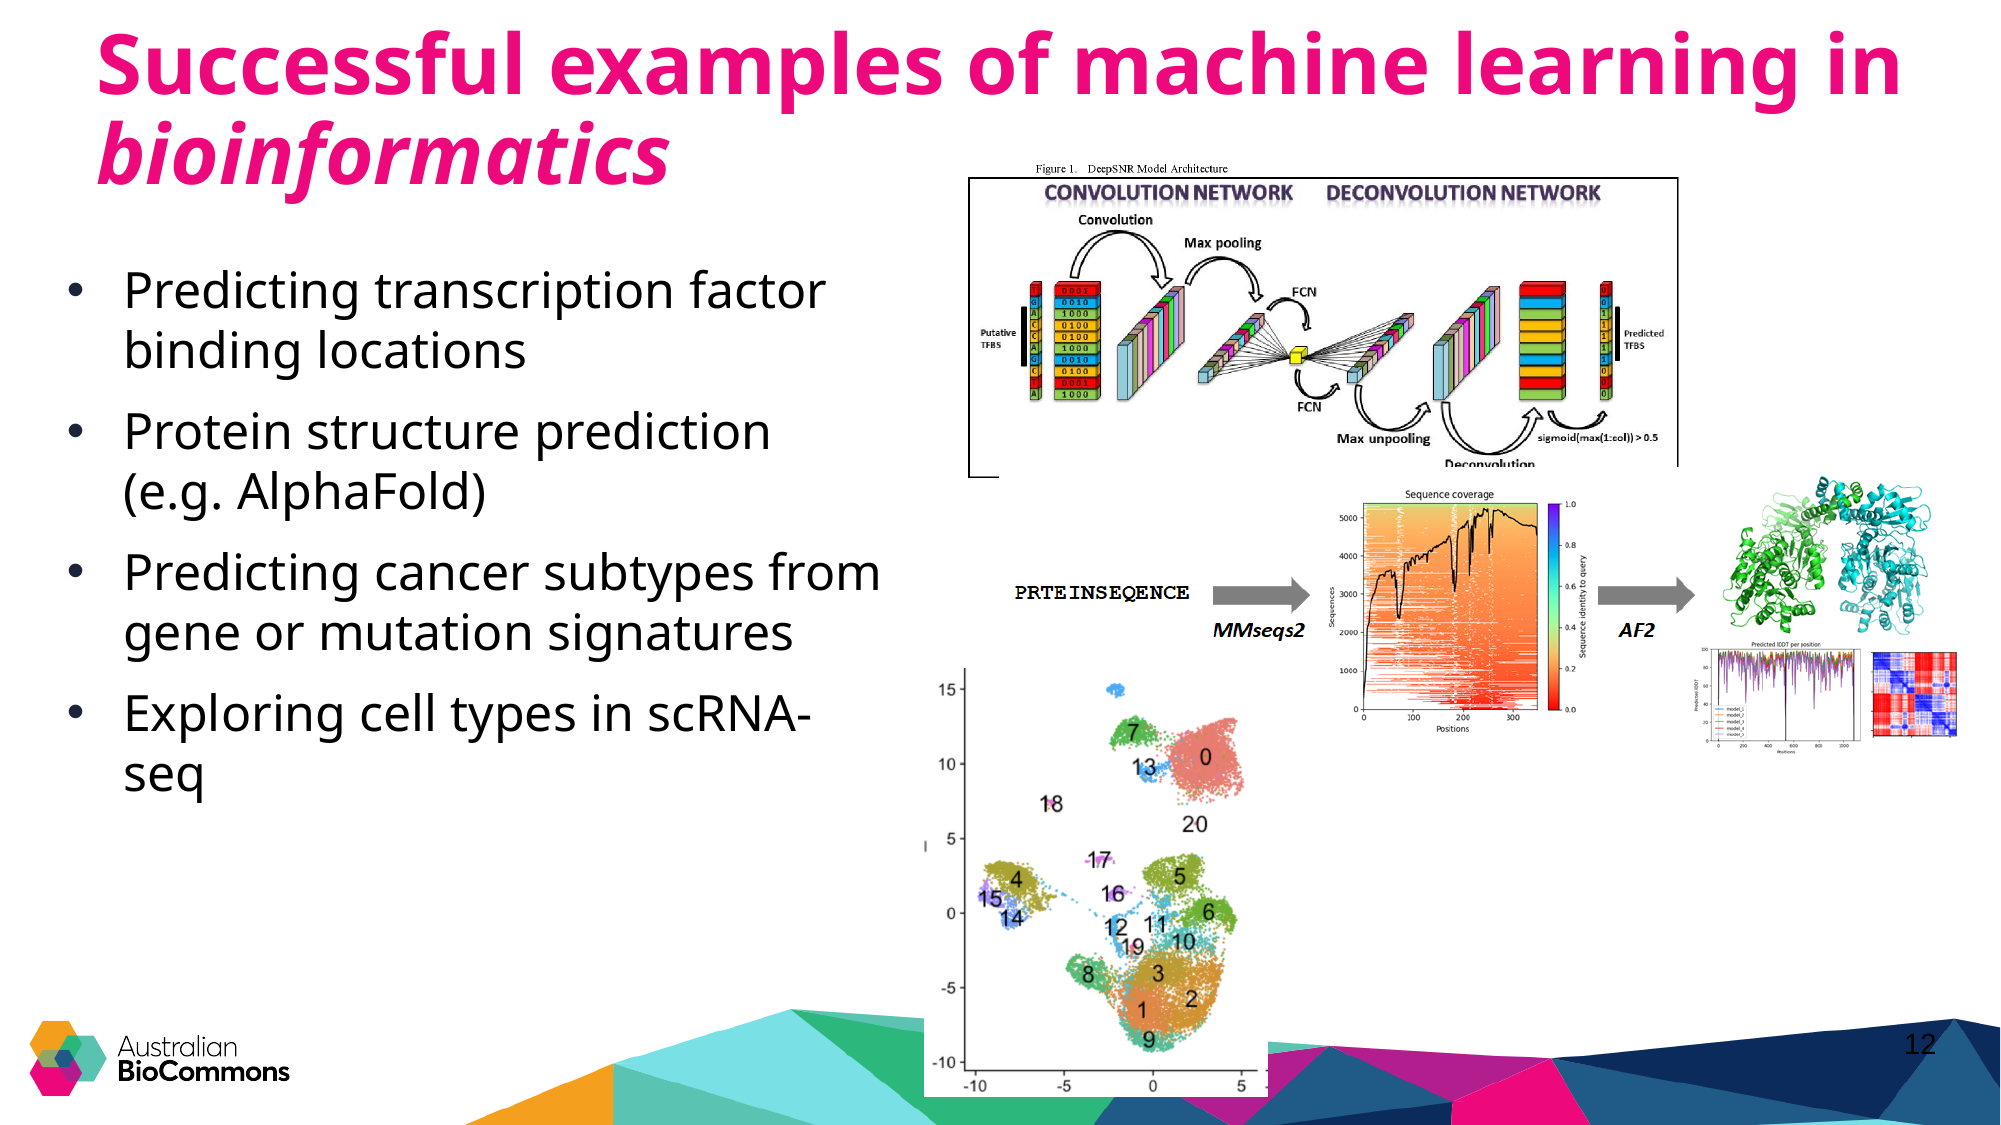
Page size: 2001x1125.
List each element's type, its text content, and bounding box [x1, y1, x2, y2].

picture [428, 164, 2001, 1125]
picture [11, 1014, 308, 1103]
slide_number ‹#› [1797, 1012, 1937, 1073]
title Successful examples of machine learning in bioinformatics [81, 64, 1953, 211]
list Predicting transcription factor binding locations Protein structure prediction (e.g. AlphaFold) Predicting cancer subtypes from gene or mutation signatures Exploring cell types in scRNA-seq [51, 251, 900, 970]
